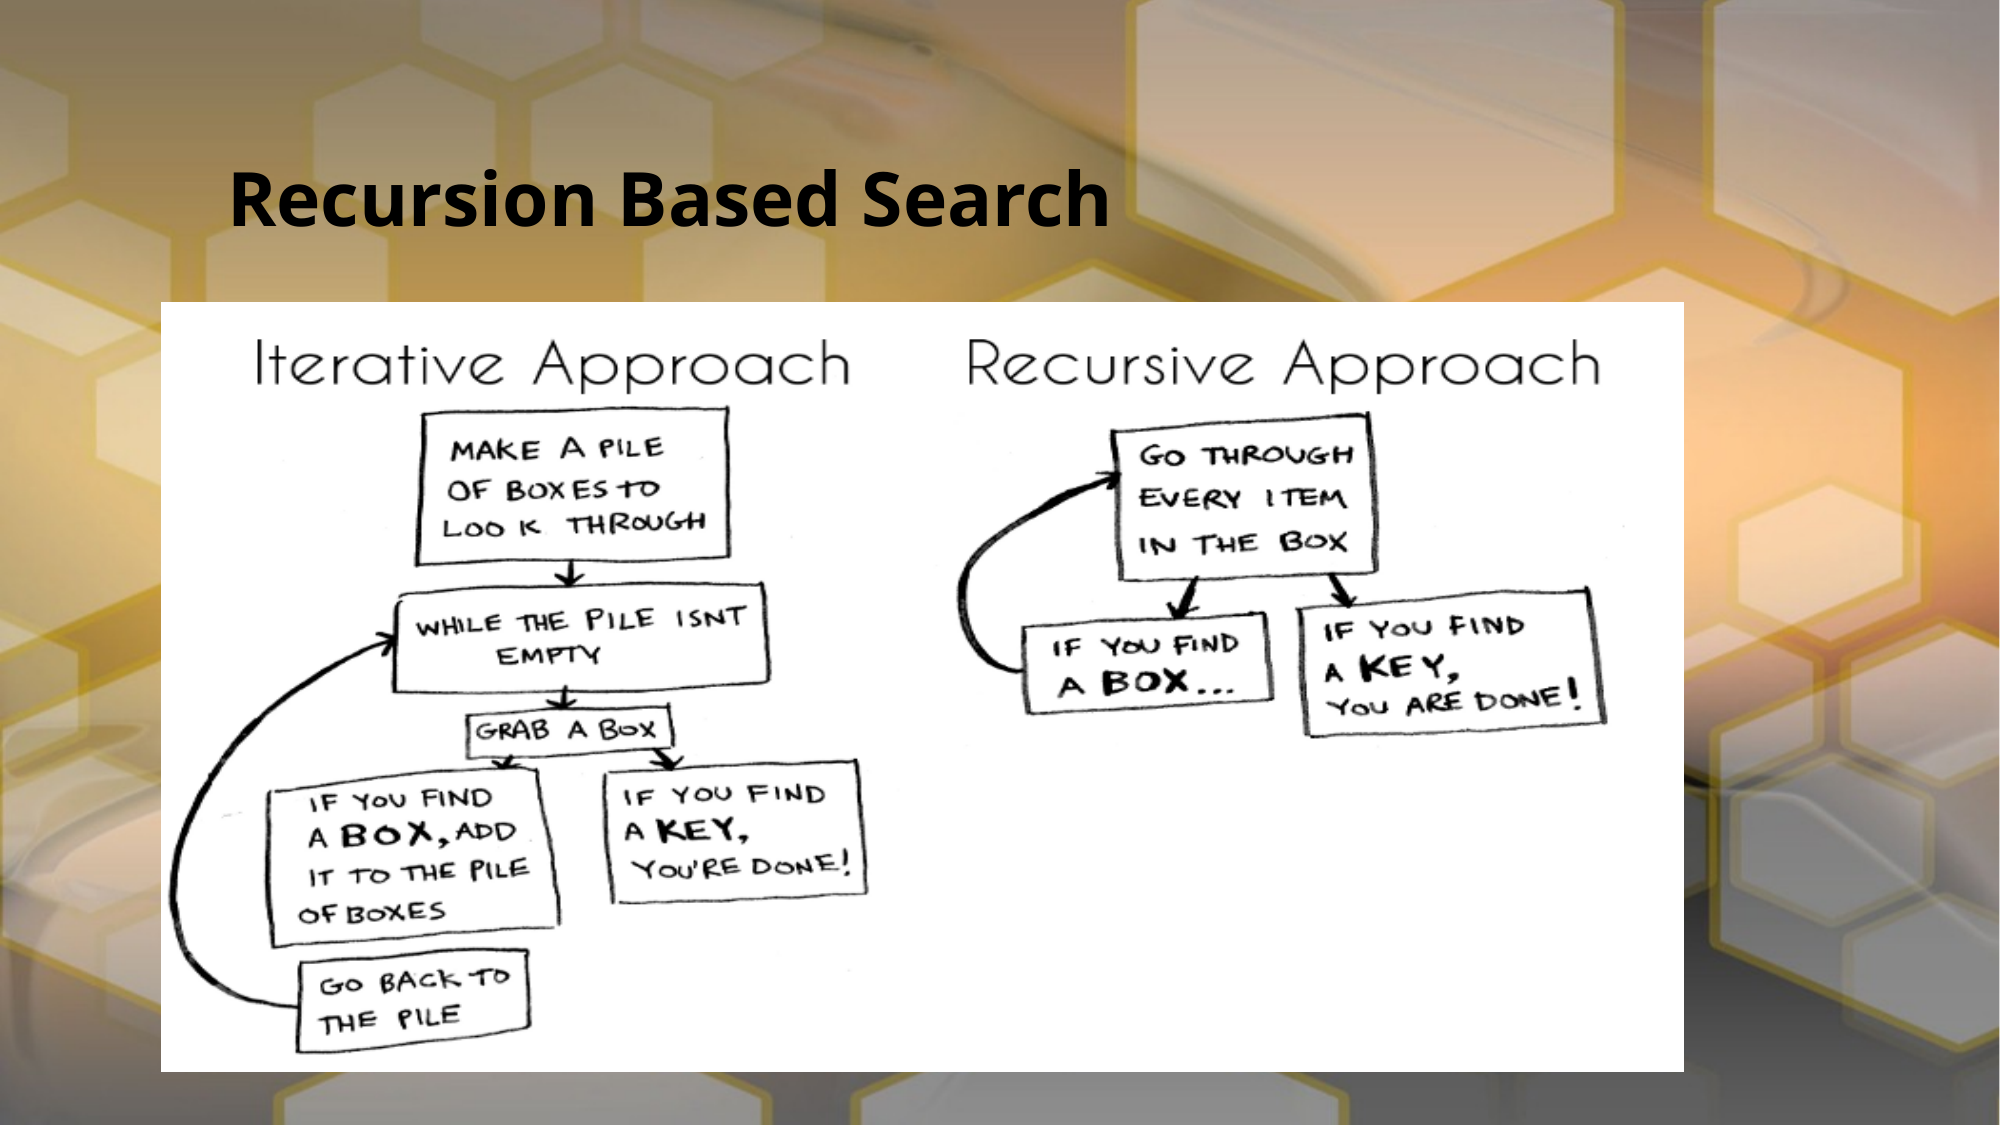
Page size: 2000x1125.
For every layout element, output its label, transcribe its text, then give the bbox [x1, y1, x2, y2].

picture [0, 0, 2000, 1125]
title Recursion Based Search [212, 62, 1788, 250]
